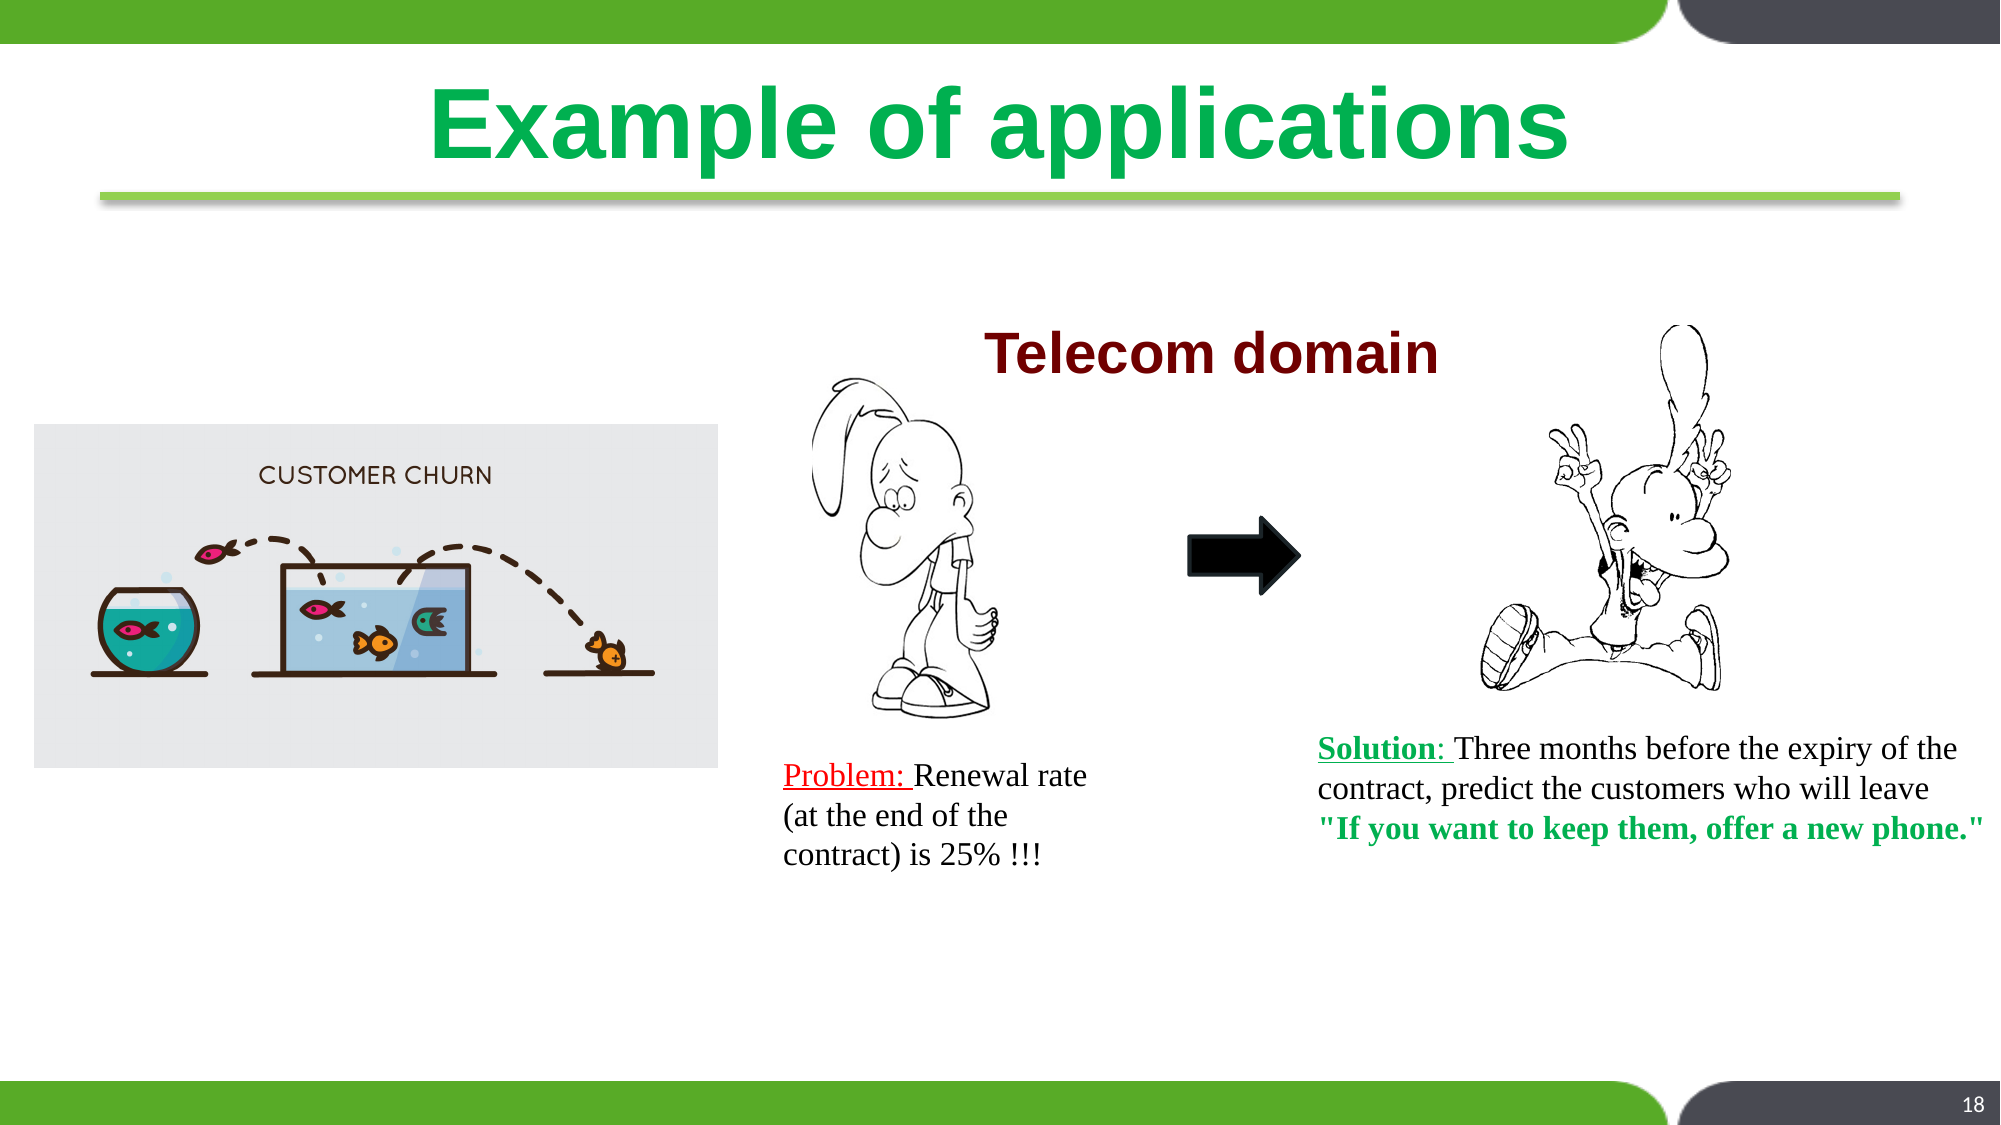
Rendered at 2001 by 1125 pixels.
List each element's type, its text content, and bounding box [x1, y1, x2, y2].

title Example of applications [99, 50, 1900, 181]
text_box Problem: Renewal rate (at the end of the contract) is 25% !!! [768, 745, 1132, 882]
picture [34, 424, 718, 768]
text_box Telecom domain [953, 308, 1627, 364]
text_box Solution: Three months before the expiry of the contract, predict the customers who will leave "If you want to keep them, offer a new phone." [1302, 718, 2000, 855]
picture [812, 374, 1001, 719]
slide_number 18 [1690, 1081, 2000, 1125]
text_box [1189, 517, 1300, 594]
picture [1479, 324, 1731, 692]
